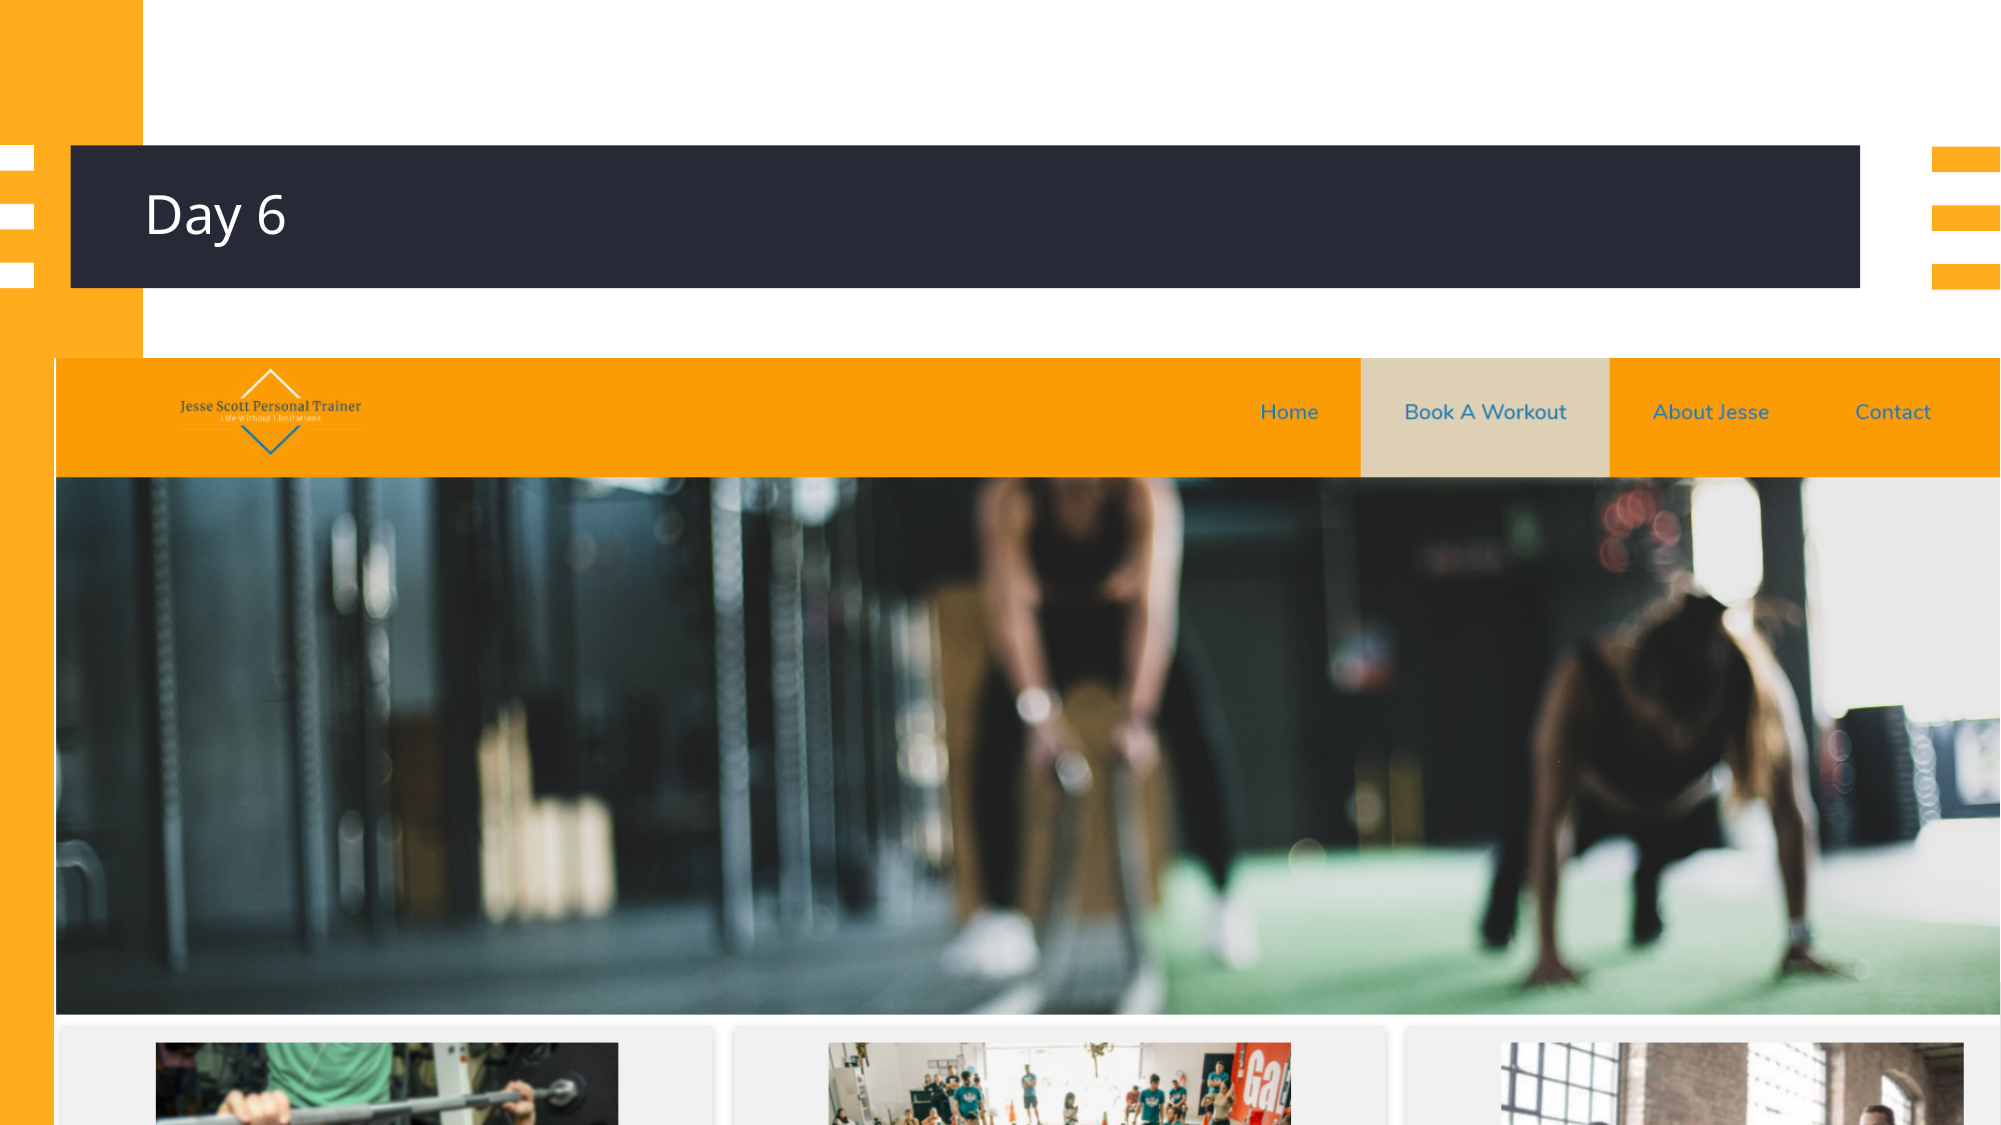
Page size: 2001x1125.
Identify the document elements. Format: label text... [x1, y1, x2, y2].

picture [54, 358, 2000, 1125]
title Day 6 [144, 145, 1861, 289]
